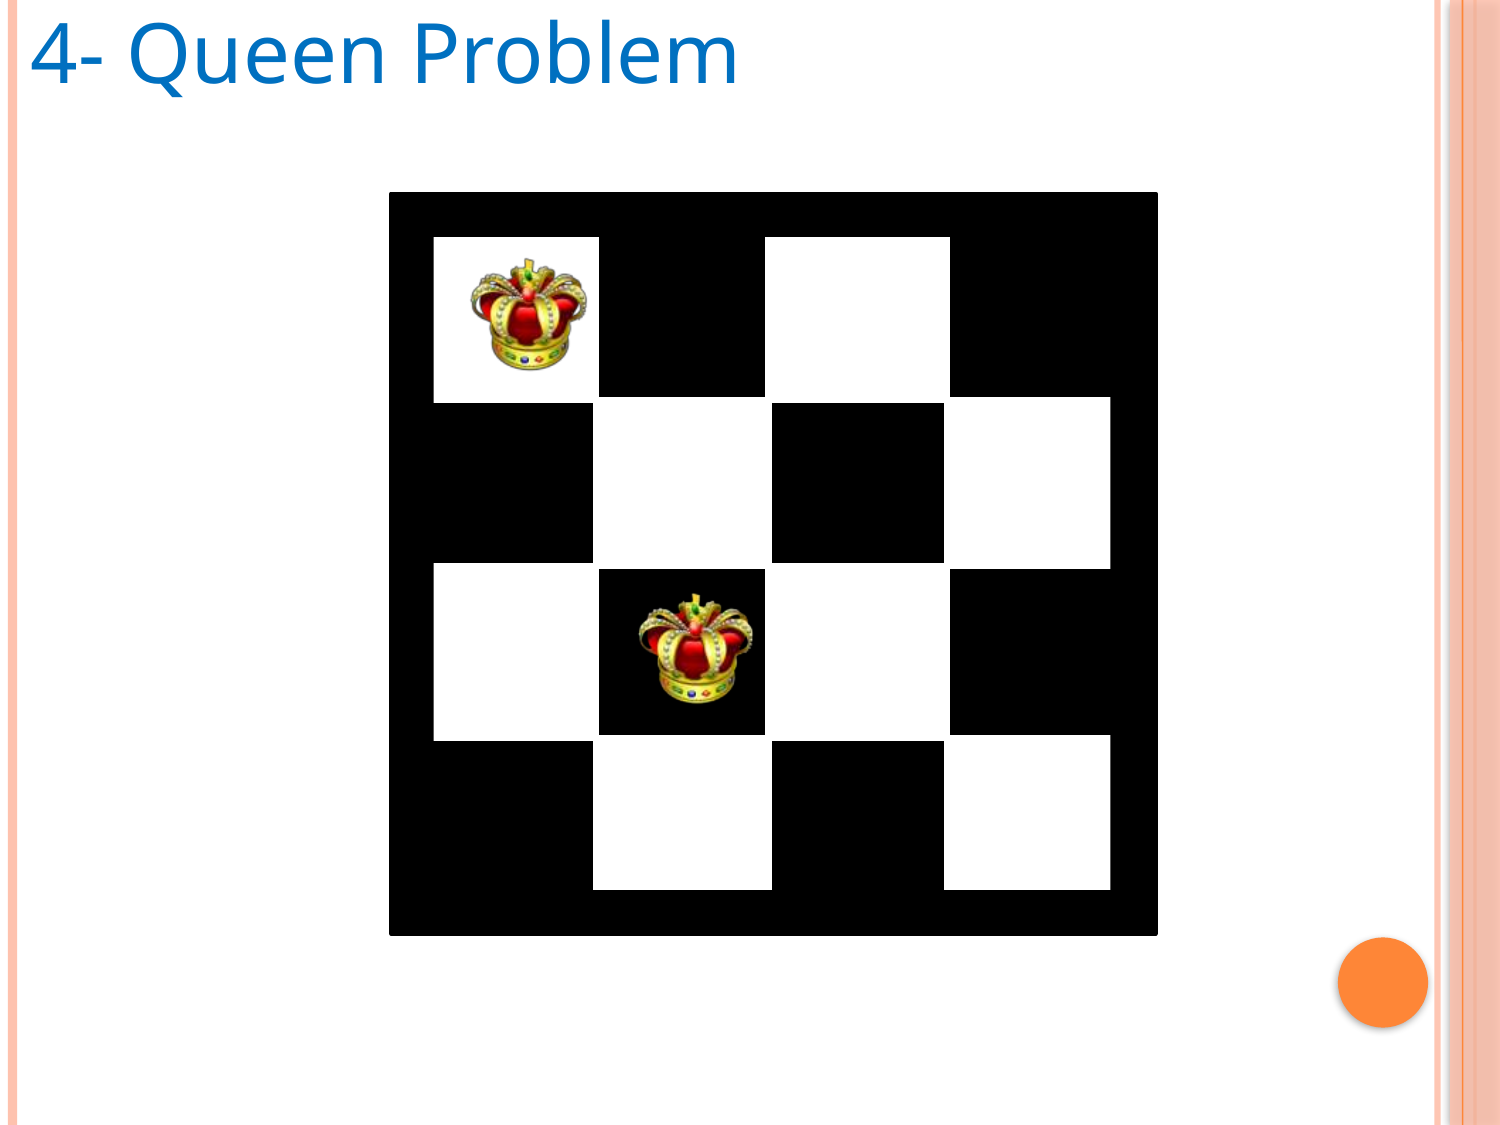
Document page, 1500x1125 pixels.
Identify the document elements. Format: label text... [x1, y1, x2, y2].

text_box [391, 193, 1156, 934]
text_box 4- Queen Problem [14, 40, 757, 108]
